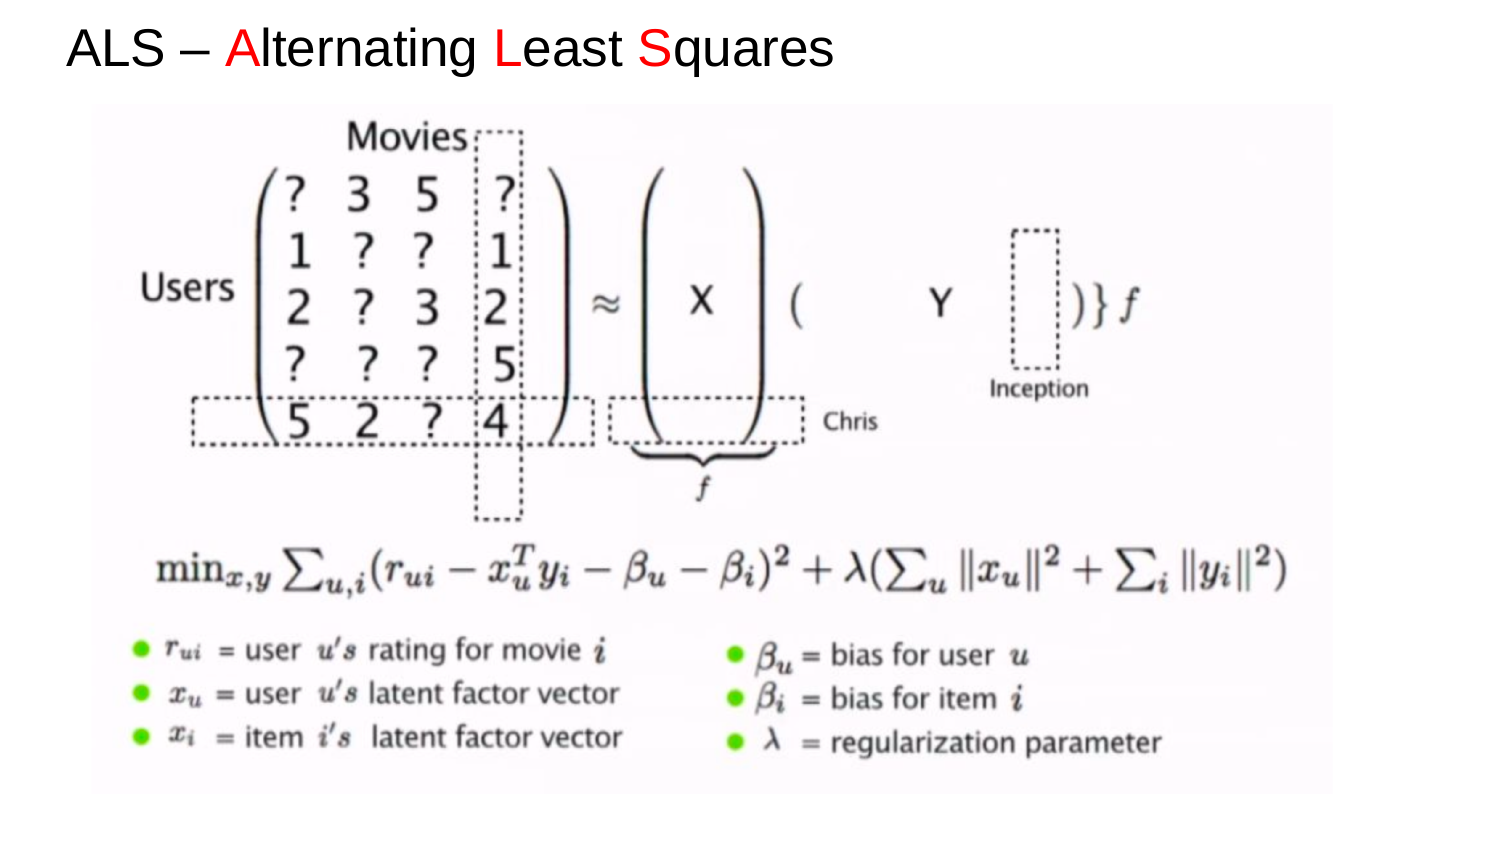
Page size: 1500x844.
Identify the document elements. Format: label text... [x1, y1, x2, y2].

title ALS – Alternating Least Squares [51, 0, 1449, 92]
picture [87, 104, 1350, 794]
